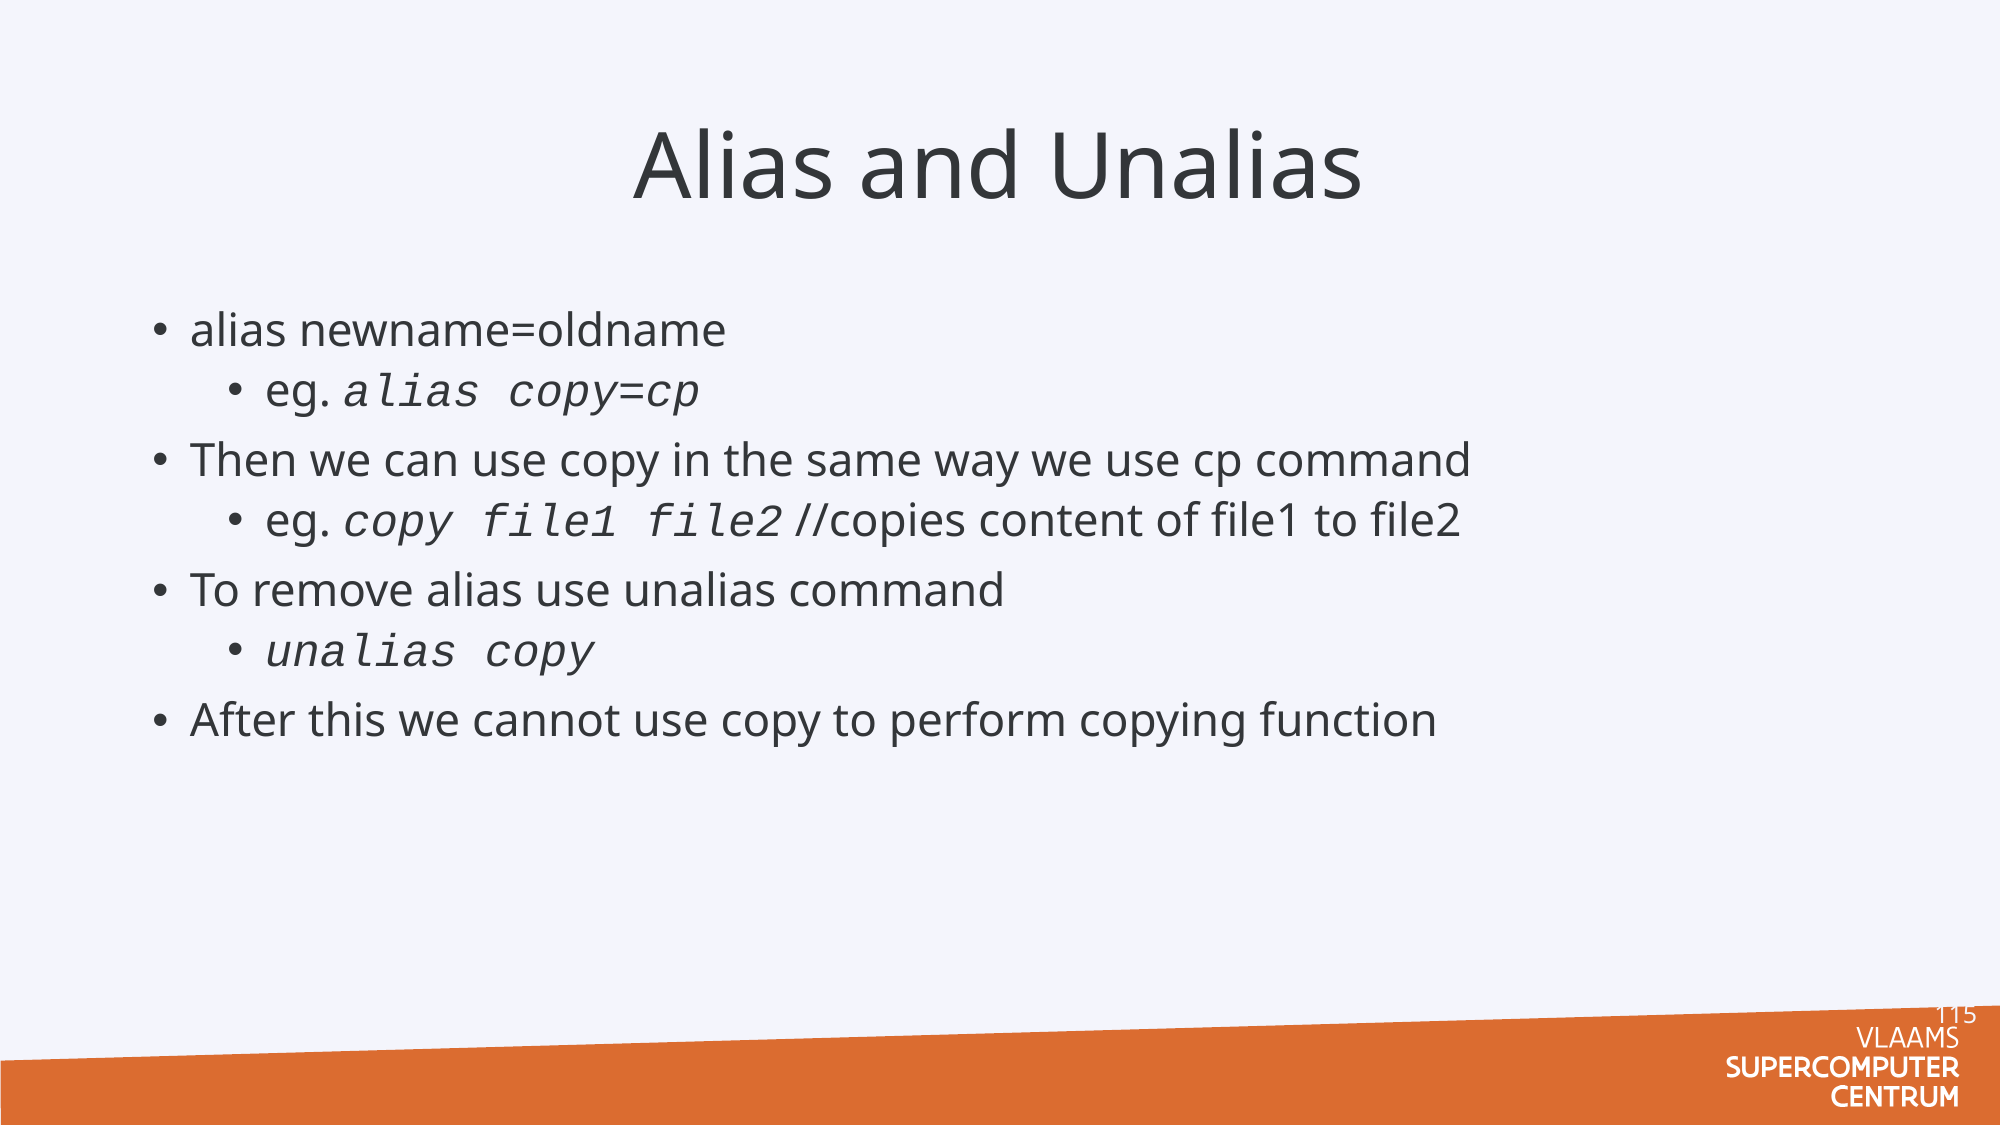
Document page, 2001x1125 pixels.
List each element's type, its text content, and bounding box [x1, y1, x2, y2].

title Alias and Unalias [137, 59, 1863, 278]
slide_number 115 [1787, 992, 1993, 1040]
list alias newname=oldname eg. alias copy=cp Then we can use copy in the same way we use cp command eg. copy file1 file2 //copies content of file1 to file2 To remove alias use unalias command unalias copy After this we cannot use copy to perform copying function [137, 299, 1863, 1014]
picture [1725, 1021, 1960, 1117]
